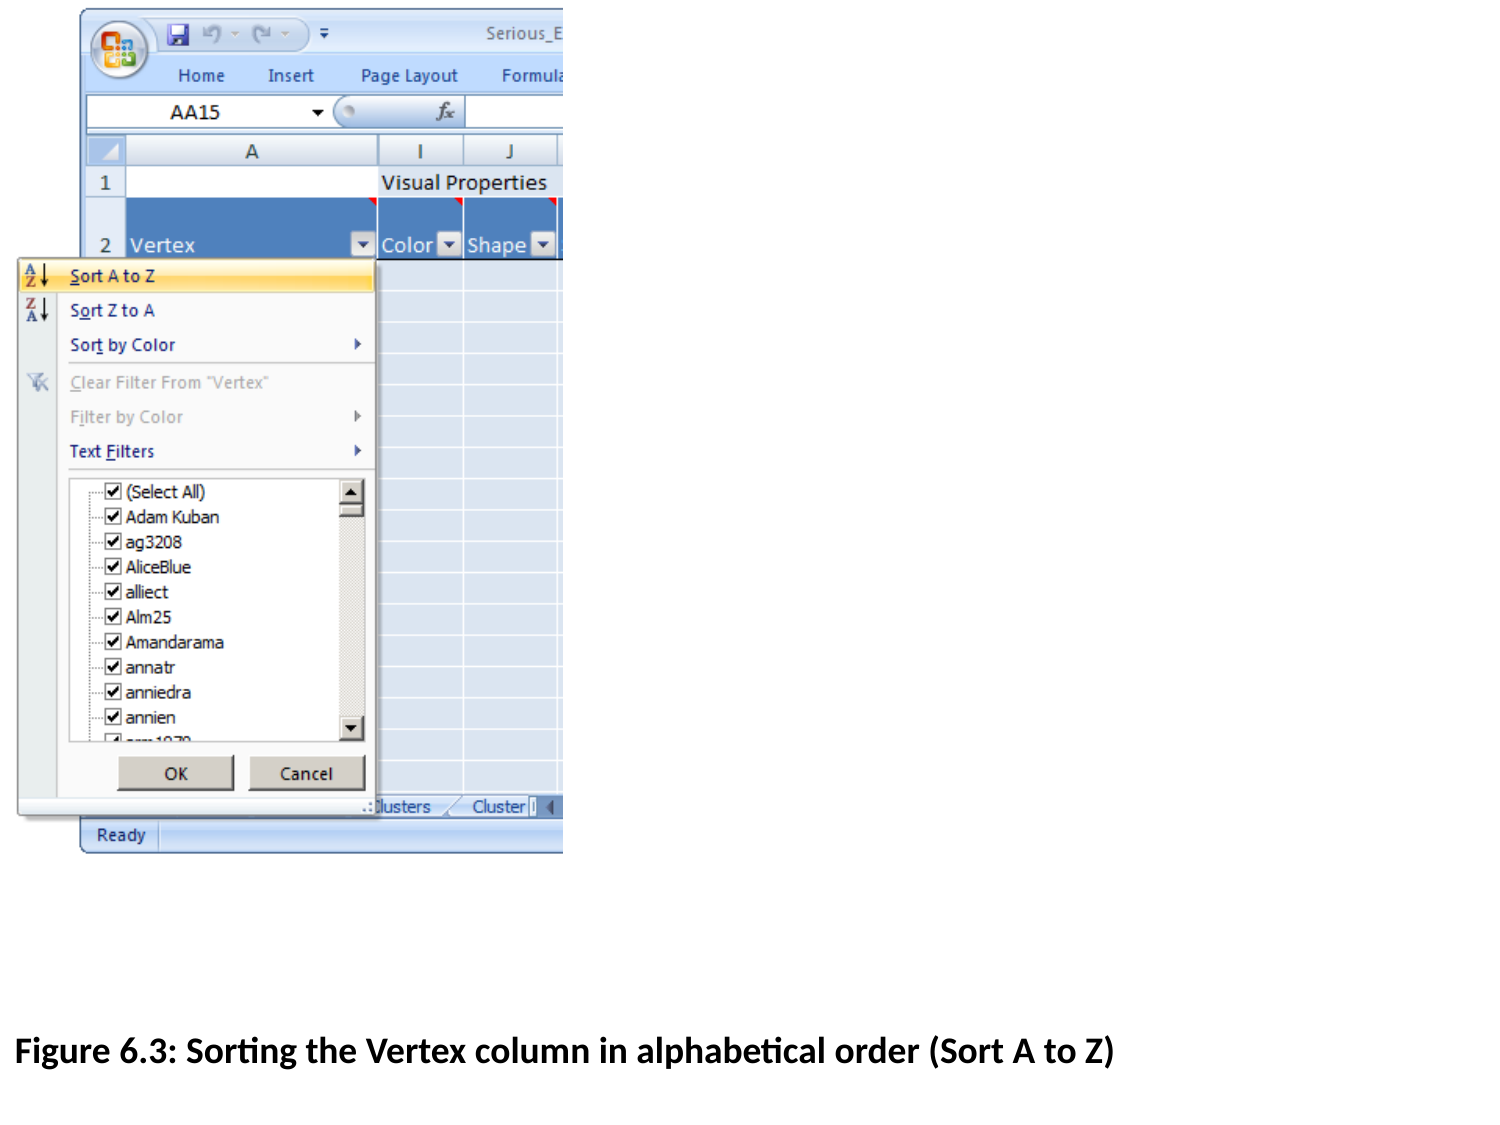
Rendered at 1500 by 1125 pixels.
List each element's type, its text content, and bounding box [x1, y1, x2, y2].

text_box Figure 6.3: Sorting the Vertex column in alphabetical order (Sort A to Z) [0, 1018, 1500, 1079]
picture [0, 0, 563, 857]
